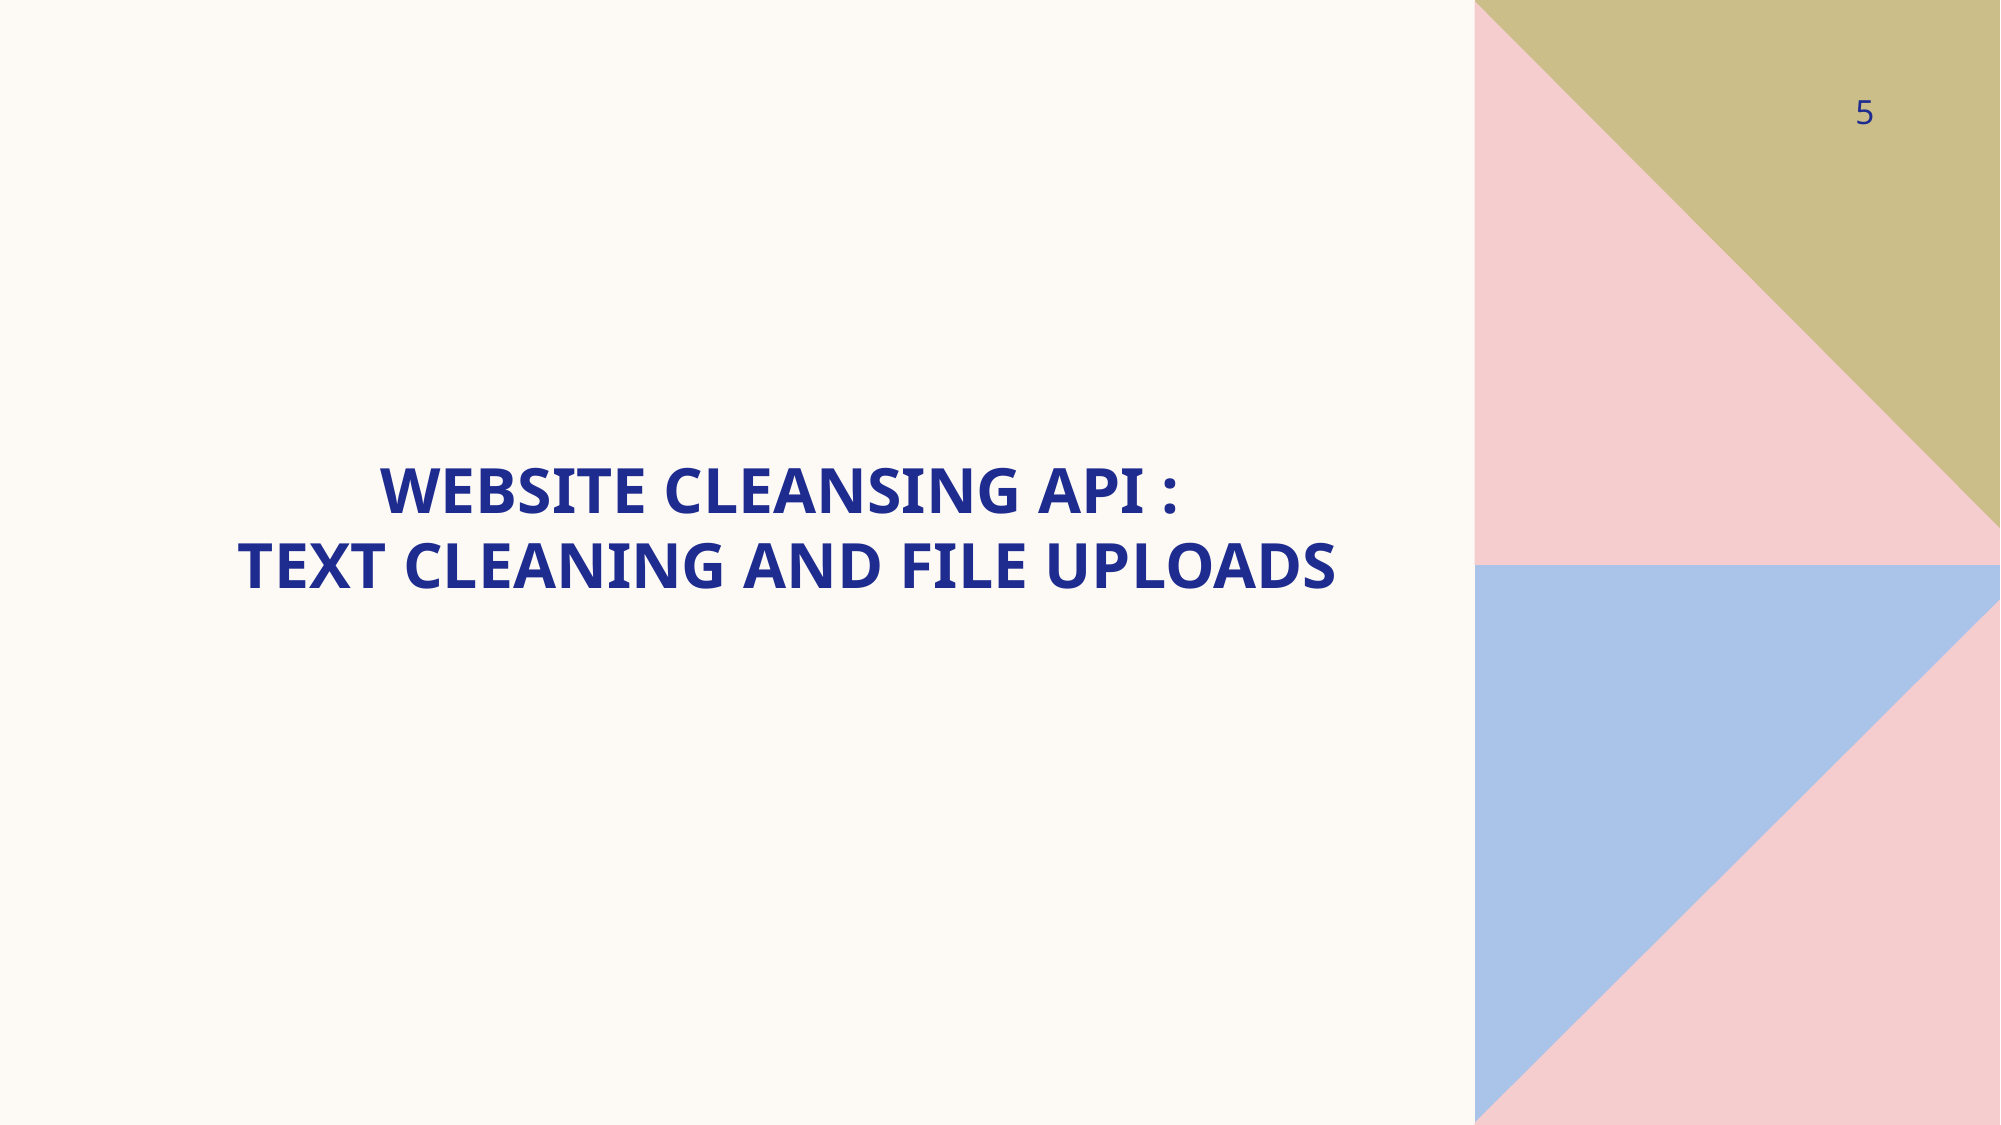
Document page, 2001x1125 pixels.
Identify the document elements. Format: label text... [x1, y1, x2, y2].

slide_number 5 [1712, 75, 1875, 153]
title Website cleansing API : Text Cleaning and file uploads [102, 400, 1474, 601]
